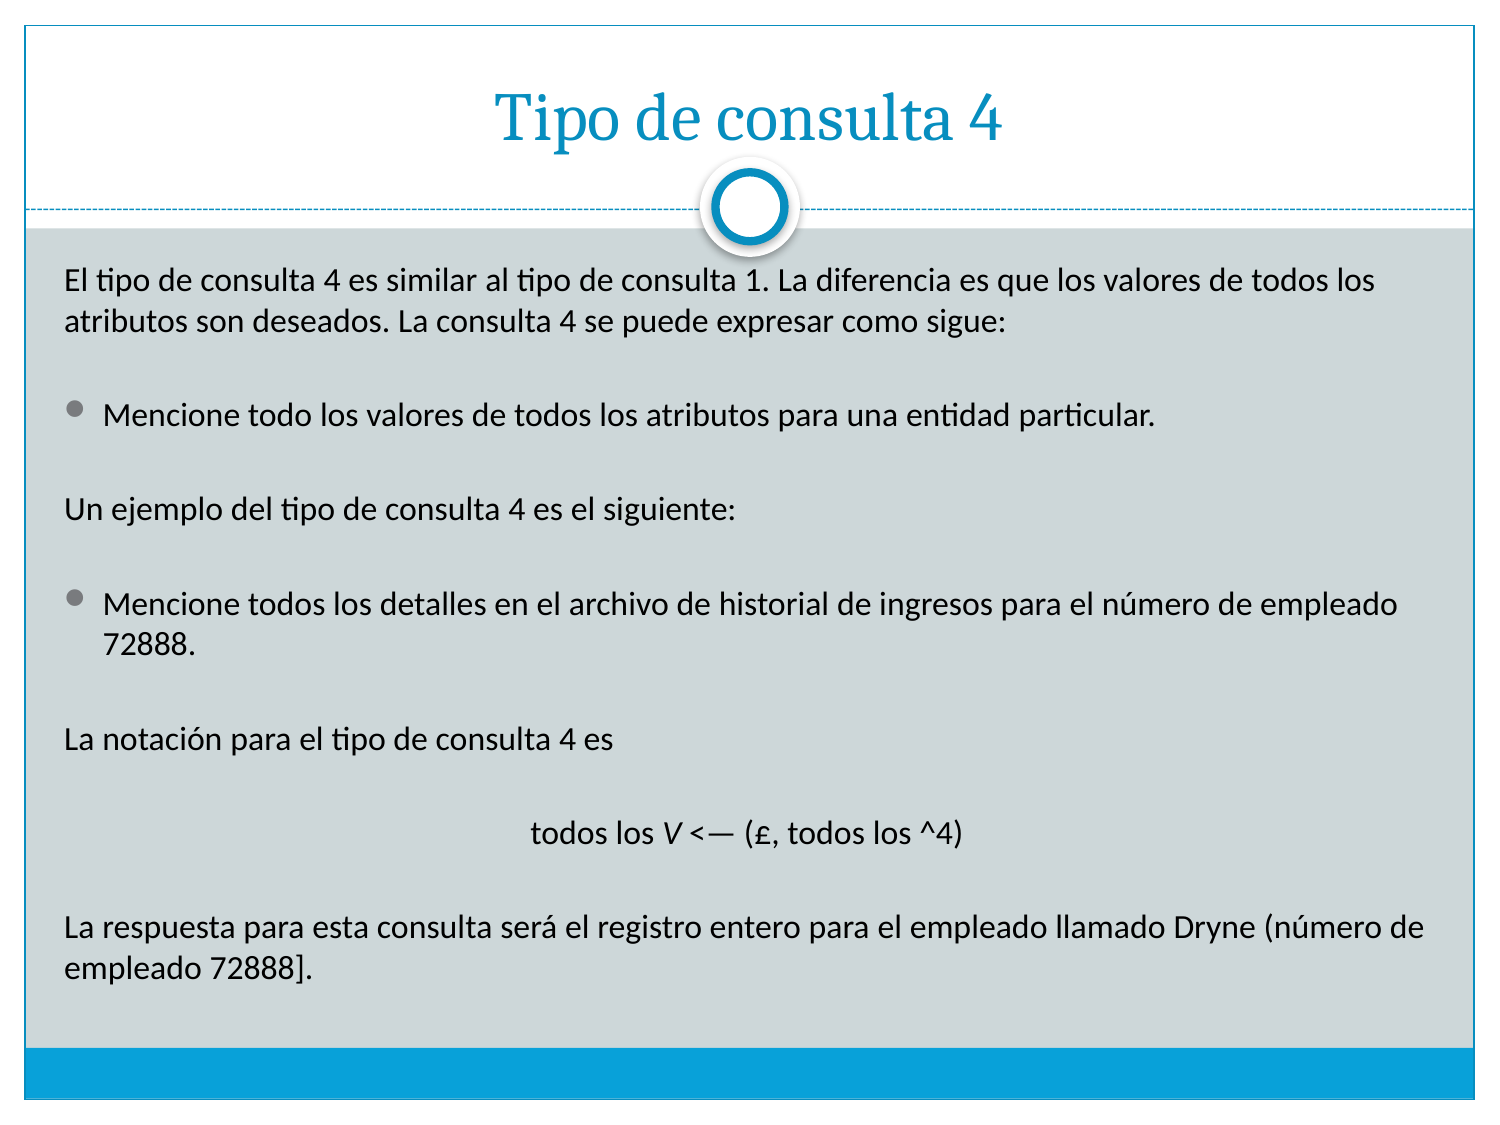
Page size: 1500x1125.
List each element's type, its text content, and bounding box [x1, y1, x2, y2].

title Tipo de consulta 4 [49, 37, 1450, 162]
list El tipo de consulta 4 es similar al tipo de consulta 1. La diferencia es que los valores de todos los atributos son deseados. La consulta 4 se puede expresar como sigue: Mencione todo los valores de todos los atributos para una entidad particular. Un ejemplo del tipo de consulta 4 es el siguiente: Mencione todos los detalles en el archivo de historial de ingresos para el número de empleado 72888. La notación para el tipo de consulta 4 es todos los V <— (£, todos los ^4) La respuesta para esta consulta será el registro entero para el empleado llamado Dryne (número de empleado 72888]. [49, 250, 1445, 1001]
